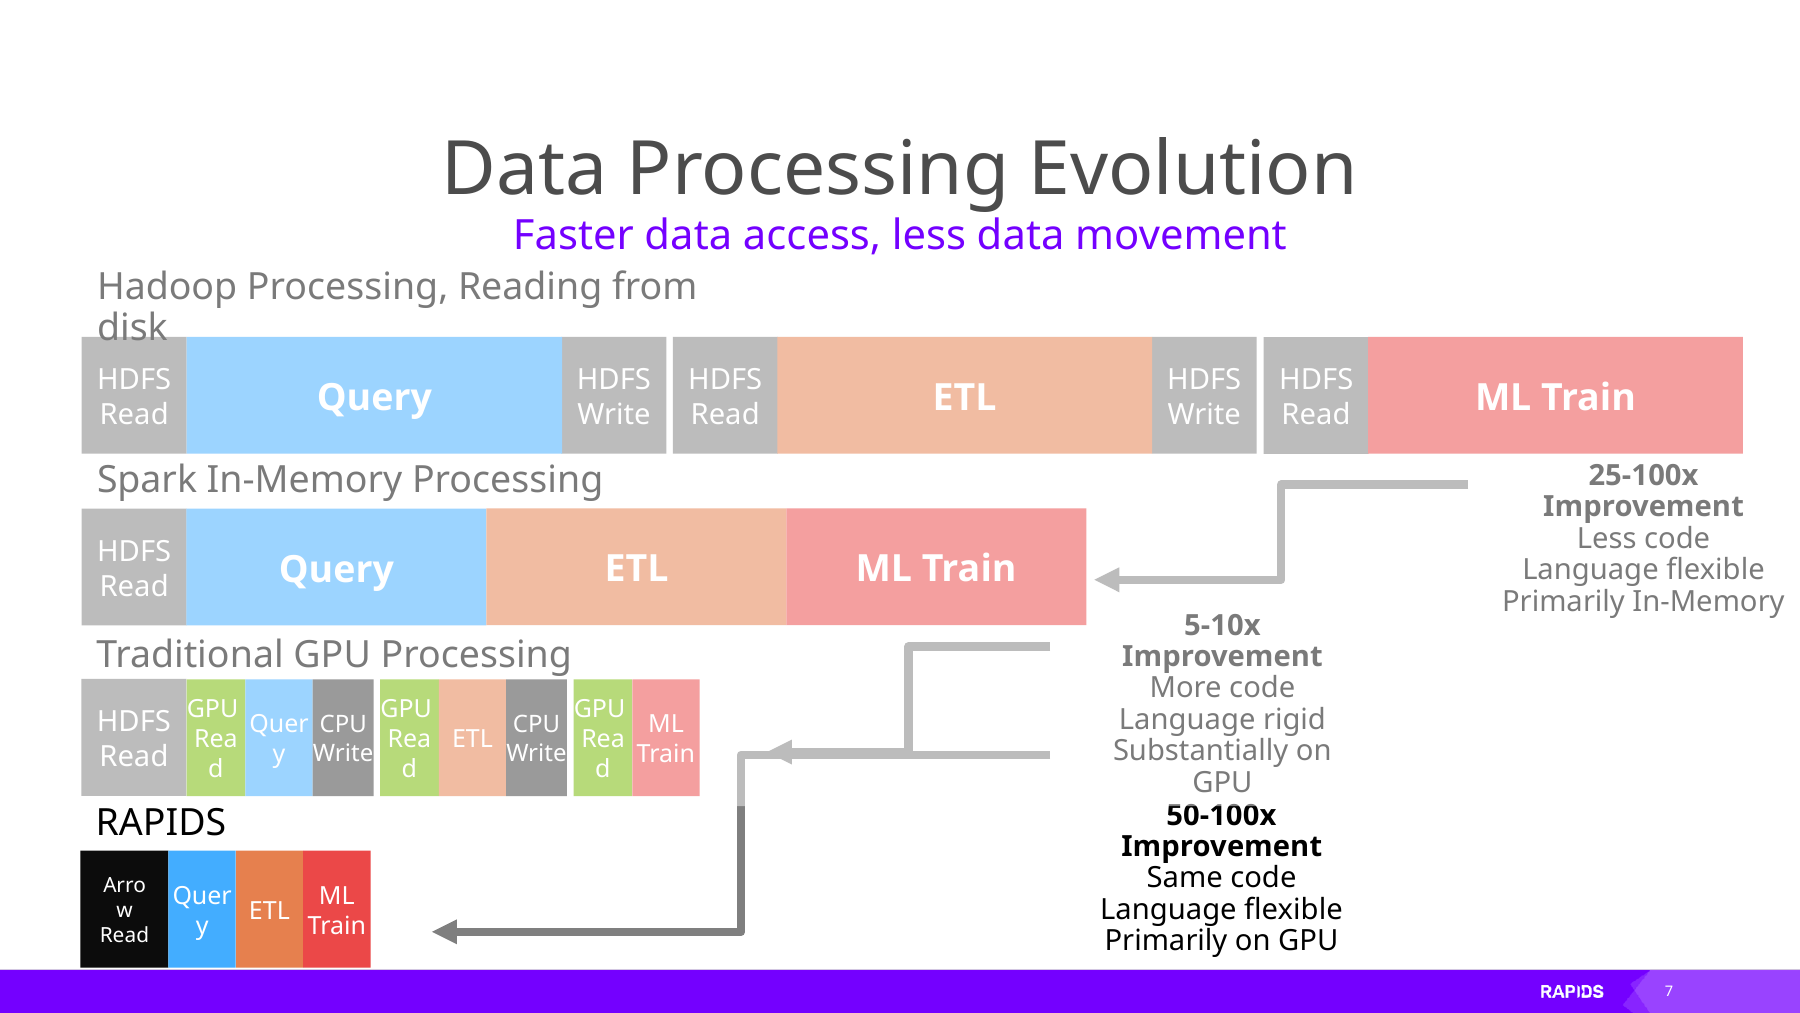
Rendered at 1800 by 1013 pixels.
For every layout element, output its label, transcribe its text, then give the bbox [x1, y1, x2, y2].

text_box RAPIDS [80, 807, 426, 852]
title Data Processing Evolution [81, 120, 1719, 206]
text_box Arrow Read [80, 852, 168, 968]
text_box ML Train [303, 852, 371, 968]
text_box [1093, 484, 1469, 580]
text_box 50-100x Improvement Same code Language flexible Primarily on GPU [1050, 807, 1394, 982]
text_box [51, 262, 1800, 807]
text_box Query [168, 850, 236, 968]
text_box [431, 754, 1051, 933]
picture [0, 0, 1800, 1013]
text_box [766, 646, 1051, 753]
text_box ETL [236, 852, 303, 968]
list Faster data access, less data movement [81, 206, 1719, 262]
